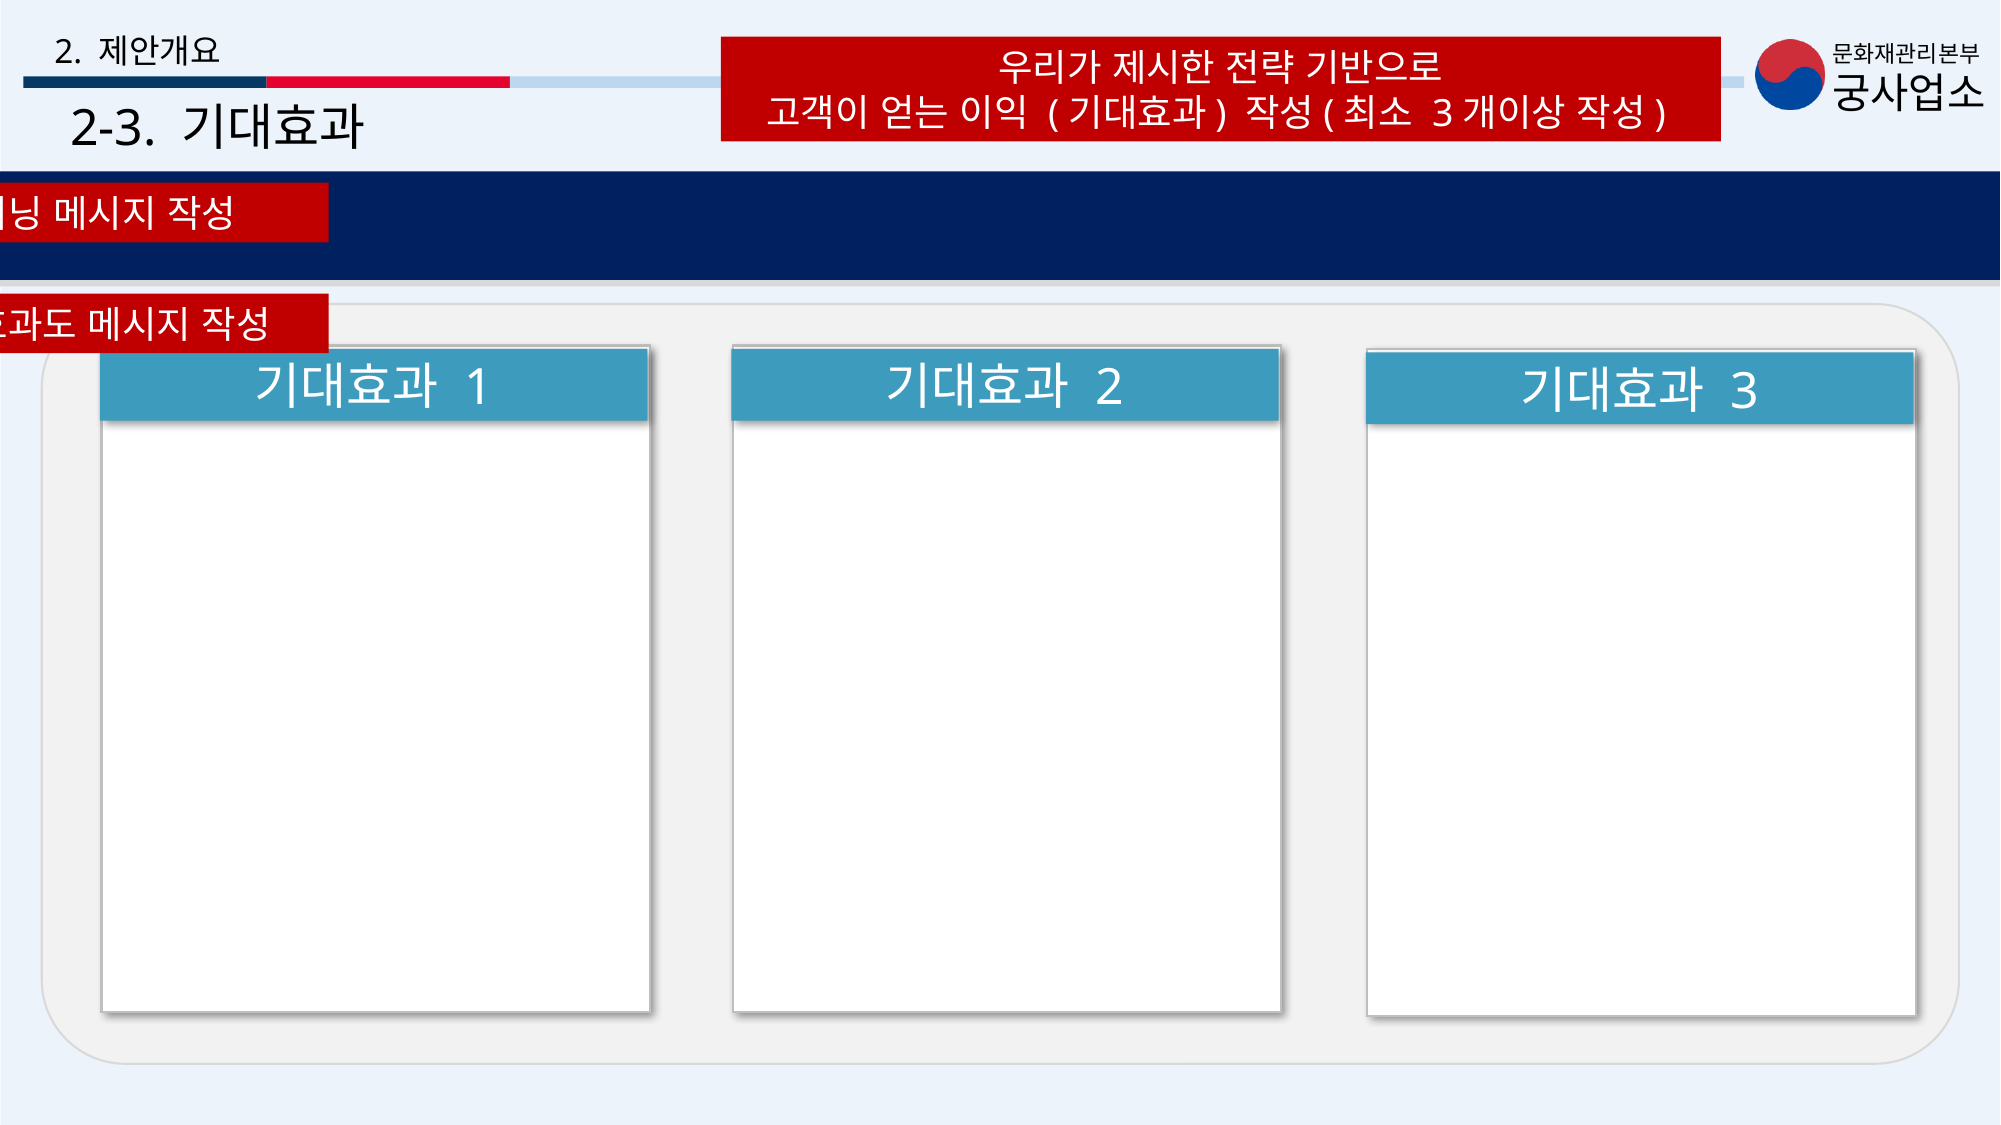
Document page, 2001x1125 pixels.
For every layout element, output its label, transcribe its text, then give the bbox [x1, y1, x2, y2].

text_box [40, 302, 1960, 1065]
text_box [0, 0, 2000, 171]
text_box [1365, 348, 1916, 1016]
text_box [1755, 32, 2000, 126]
text_box 기대효과도 메시지 작성 [0, 293, 329, 354]
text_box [731, 345, 1282, 1013]
text_box 2-3. 기대효과 [55, 88, 807, 164]
text_box 2. 제안개요 [39, 22, 502, 76]
text_box 우리가 제시한 전략 기반으로 고객이 얻는 이익 (기대효과) 작성(최소 3개이상 작성) [720, 88, 1721, 142]
text_box [0, 287, 2000, 1125]
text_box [99, 345, 650, 1013]
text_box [0, 171, 2000, 287]
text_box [23, 76, 1745, 88]
text_box 우리가 제시한 전략 기반으로 고객이 얻는 이익 (기대효과) 작성(최소 3개이상 작성) [720, 36, 1721, 76]
